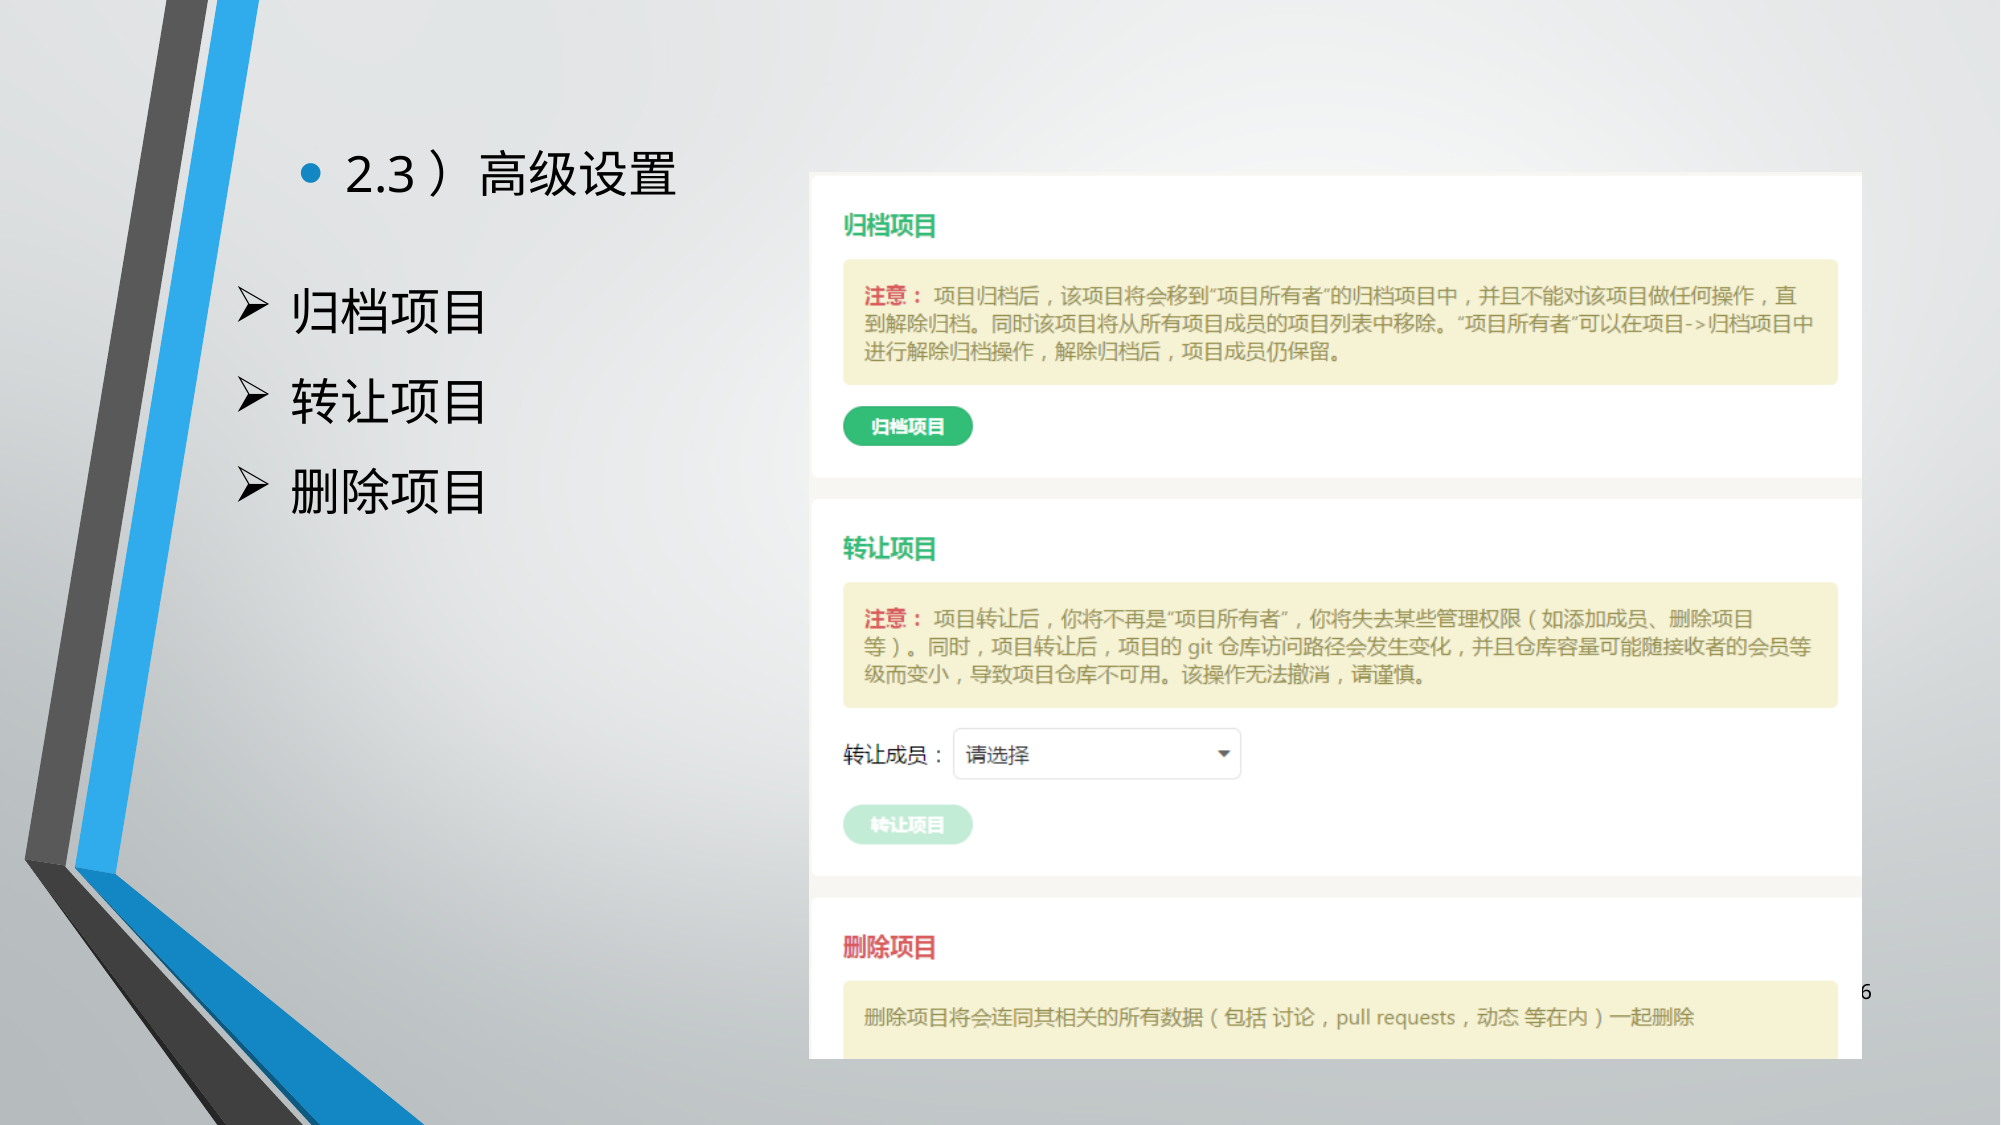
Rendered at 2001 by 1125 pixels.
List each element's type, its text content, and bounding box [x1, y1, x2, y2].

picture [809, 172, 1863, 1059]
text_box 归档项目 转让项目 删除项目 [219, 243, 809, 529]
slide_number 16 [1863, 962, 1887, 1023]
list 2.3）高级设置 [283, 102, 979, 243]
